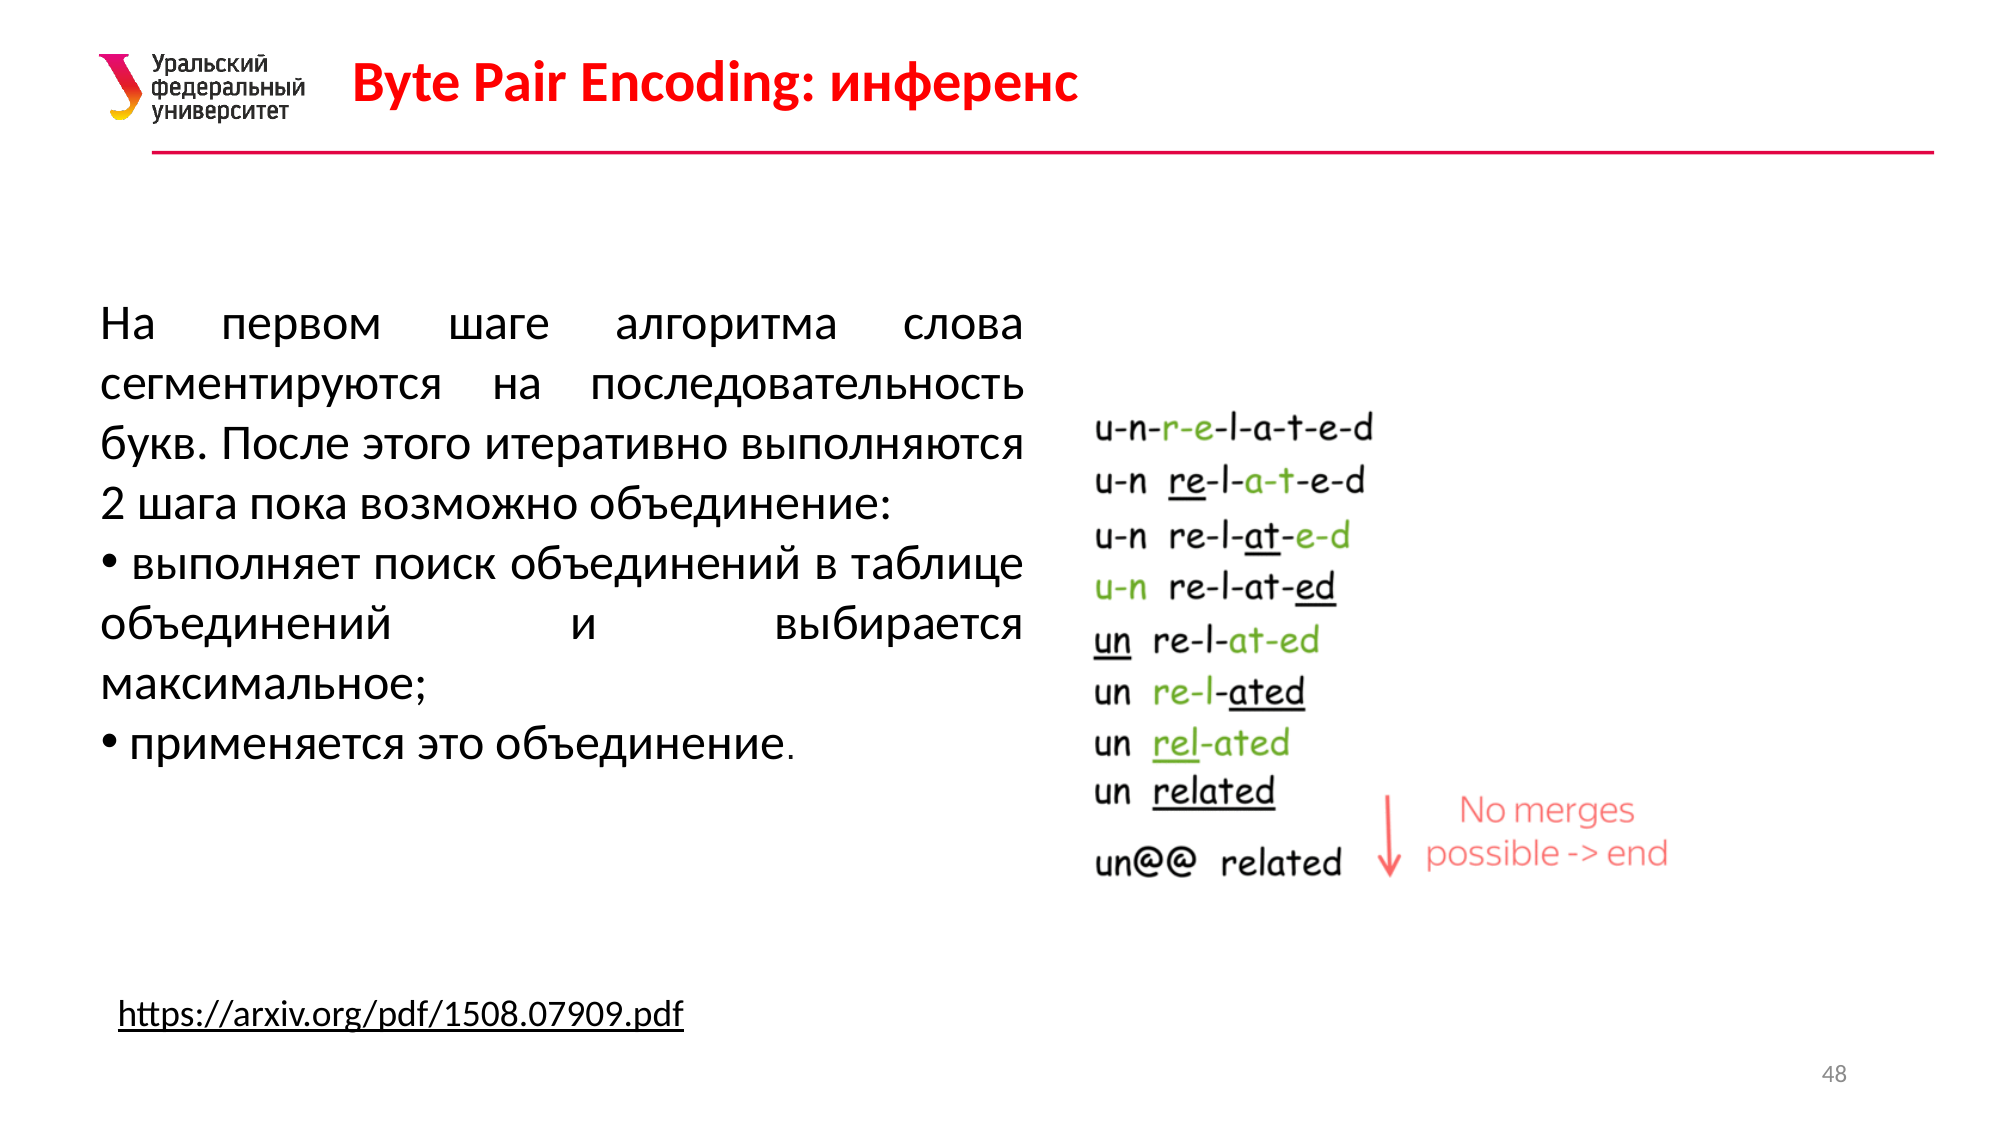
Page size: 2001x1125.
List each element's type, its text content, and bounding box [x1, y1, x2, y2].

text_box Byte Pair Encoding: инференс [337, 36, 1945, 121]
text_box На первом шаге алгоритма слова сегментируются на последовательность букв. После этого итеративно выполняются 2 шага пока возможно объединение: выполняет поиск объединений в таблице объединений и выбирается максимальное; применяется это объединение. [86, 282, 1040, 778]
slide_number 48 [1412, 1042, 1863, 1103]
text_box https://arxiv.org/pdf/1508.07909.pdf [102, 982, 708, 1042]
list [98, 52, 320, 124]
picture [1081, 234, 1683, 903]
text_box [151, 150, 1935, 155]
